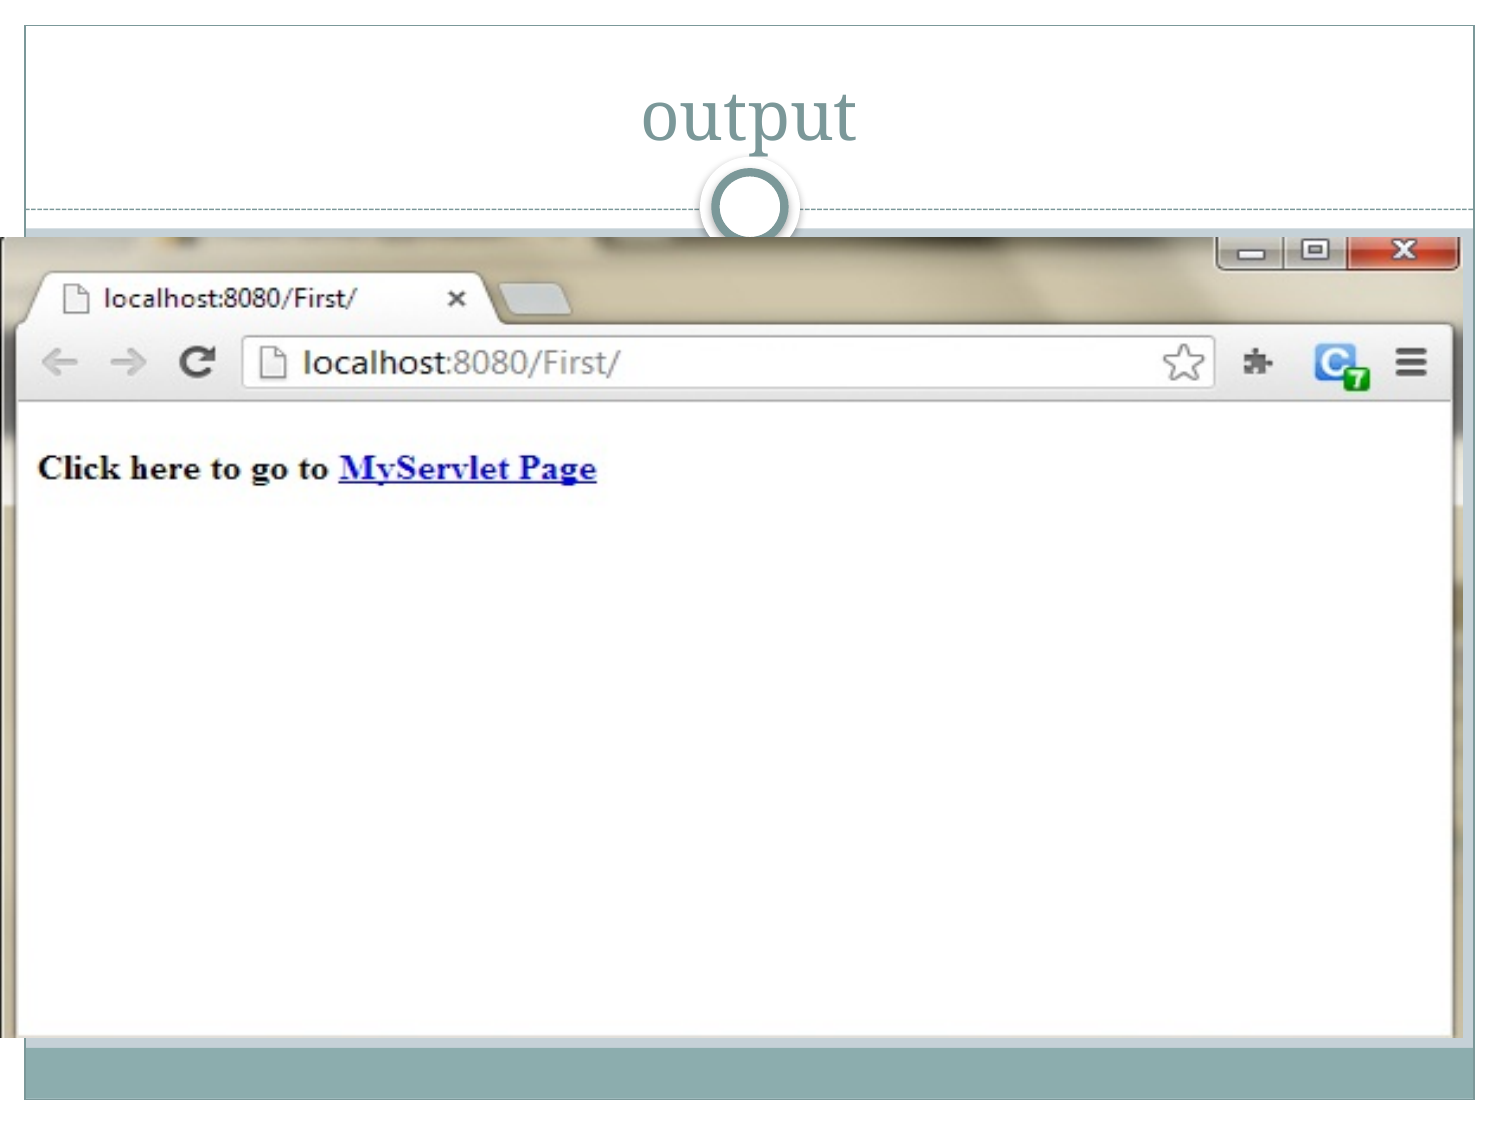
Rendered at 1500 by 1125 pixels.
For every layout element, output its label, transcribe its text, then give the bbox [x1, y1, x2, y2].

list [0, 237, 1463, 1038]
title output [49, 37, 1450, 162]
